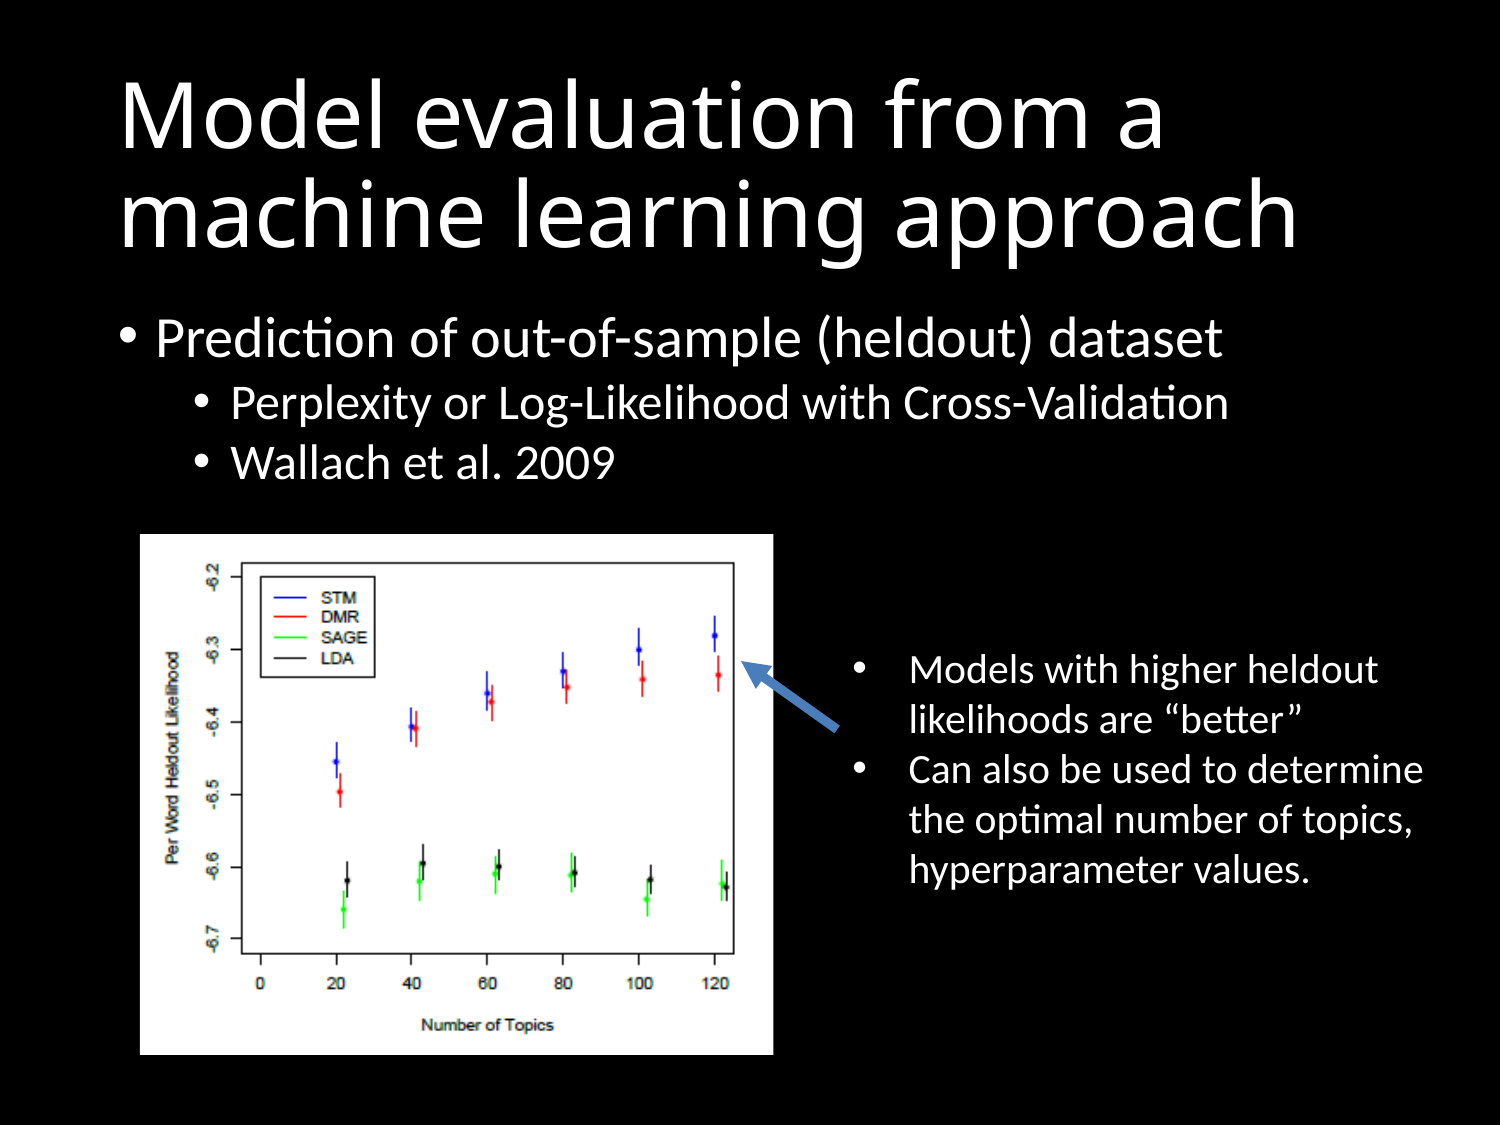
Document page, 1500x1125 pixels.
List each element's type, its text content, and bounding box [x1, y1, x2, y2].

text_box [778, 686, 838, 731]
text_box Models with higher heldout likelihoods are “better” Can also be used to determine the optimal number of topics, hyperparameter values. [837, 634, 1470, 900]
text_box Model evaluation from a machine learning approach [103, 59, 1397, 278]
picture [139, 534, 774, 1055]
text_box Prediction of out-of-sample (heldout) dataset Perplexity or Log-Likelihood with Cross-Validation Wallach et al. 2009 [103, 299, 1444, 525]
